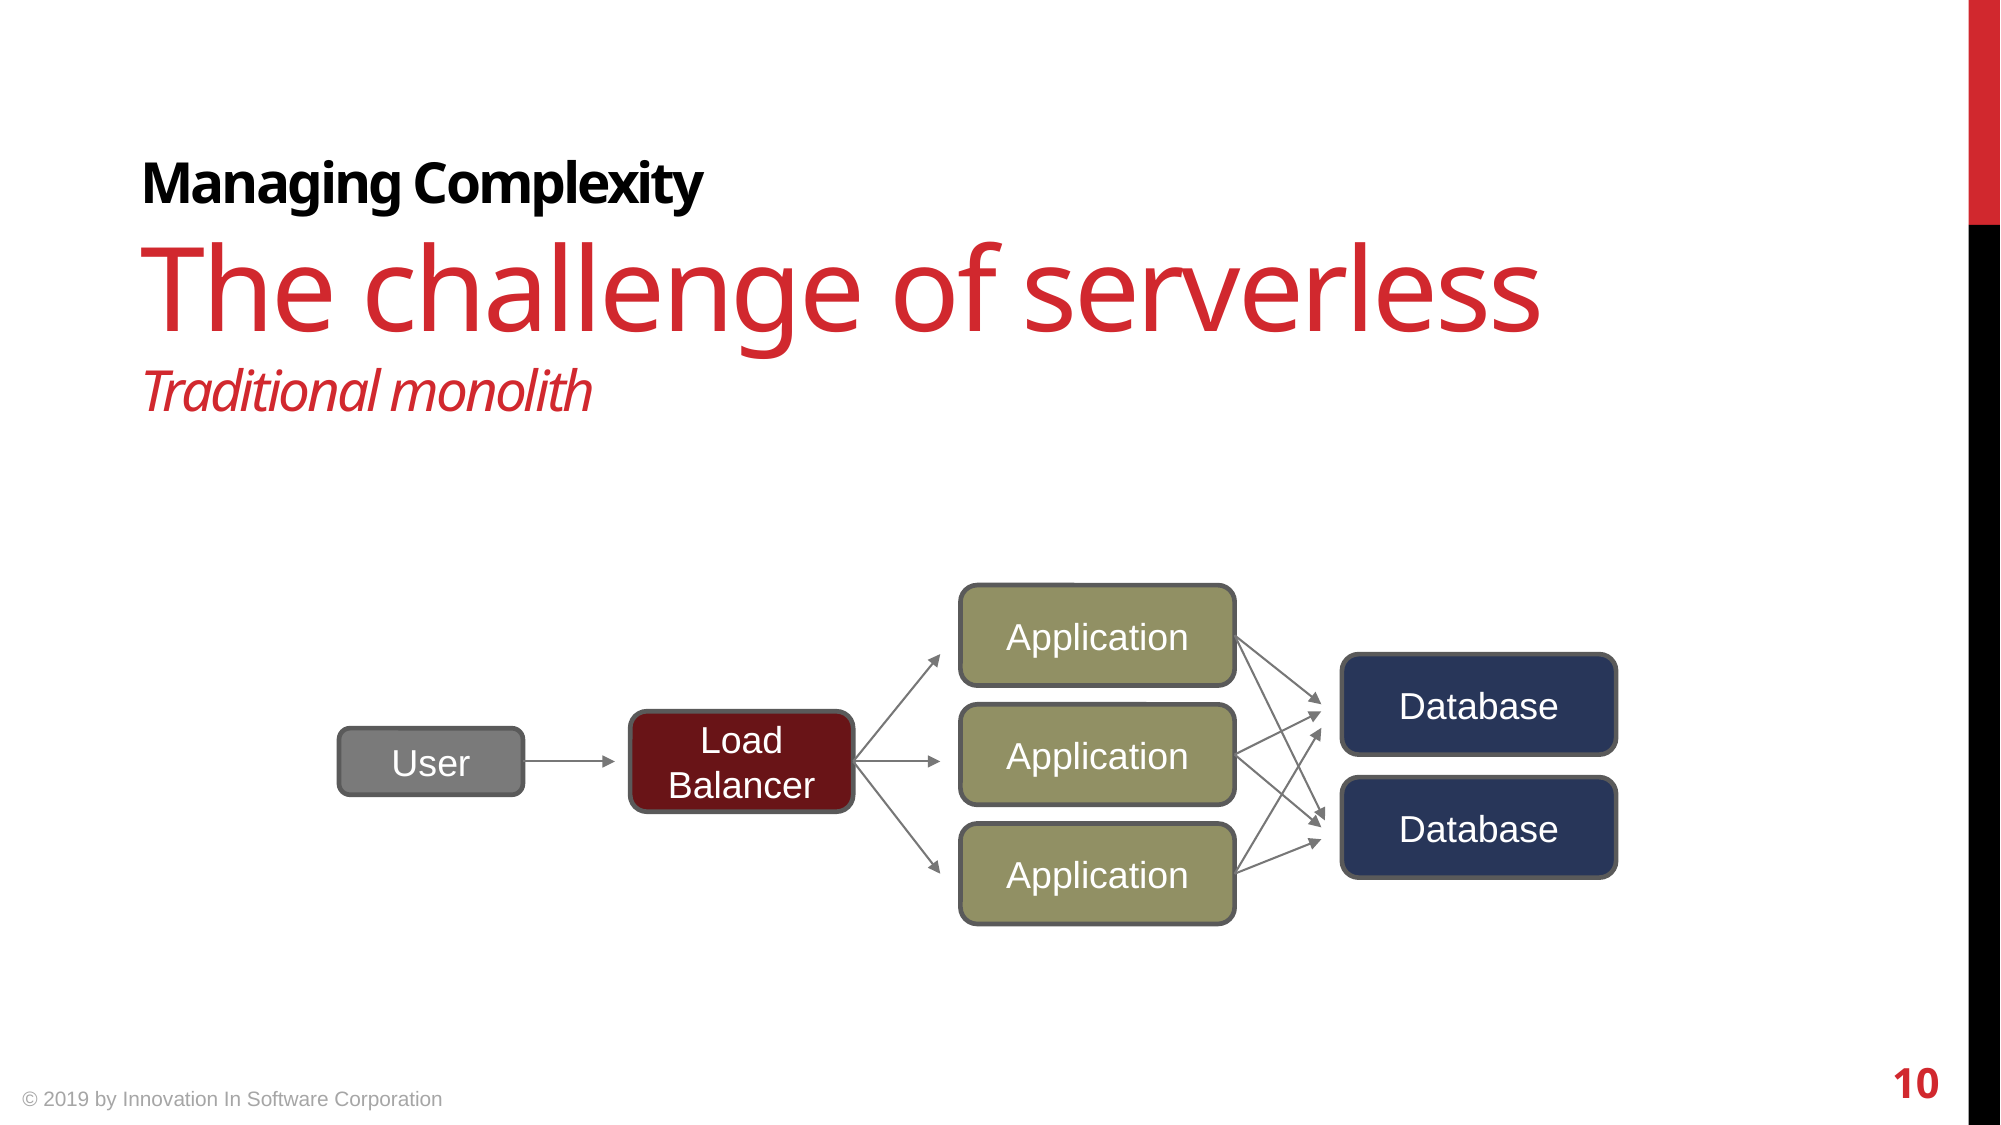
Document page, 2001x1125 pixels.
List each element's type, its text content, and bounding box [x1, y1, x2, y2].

text_box Application [958, 821, 1237, 927]
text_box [1234, 710, 1322, 725]
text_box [1234, 727, 1322, 875]
text_box Load Balancer [627, 708, 851, 815]
text_box Database [1339, 774, 1619, 880]
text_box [852, 653, 941, 758]
text_box Application [958, 701, 1232, 808]
footer © 2019 by Innovation In Software Corporation [7, 1078, 758, 1125]
text_box User [336, 725, 526, 798]
slide_number 10 [1739, 1045, 1956, 1125]
title Managing Complexity The challenge of serverless Traditional monolith [125, 133, 1617, 431]
text_box Database [1339, 651, 1619, 757]
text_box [1234, 634, 1326, 708]
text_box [852, 760, 941, 875]
text_box Application [958, 582, 1237, 688]
